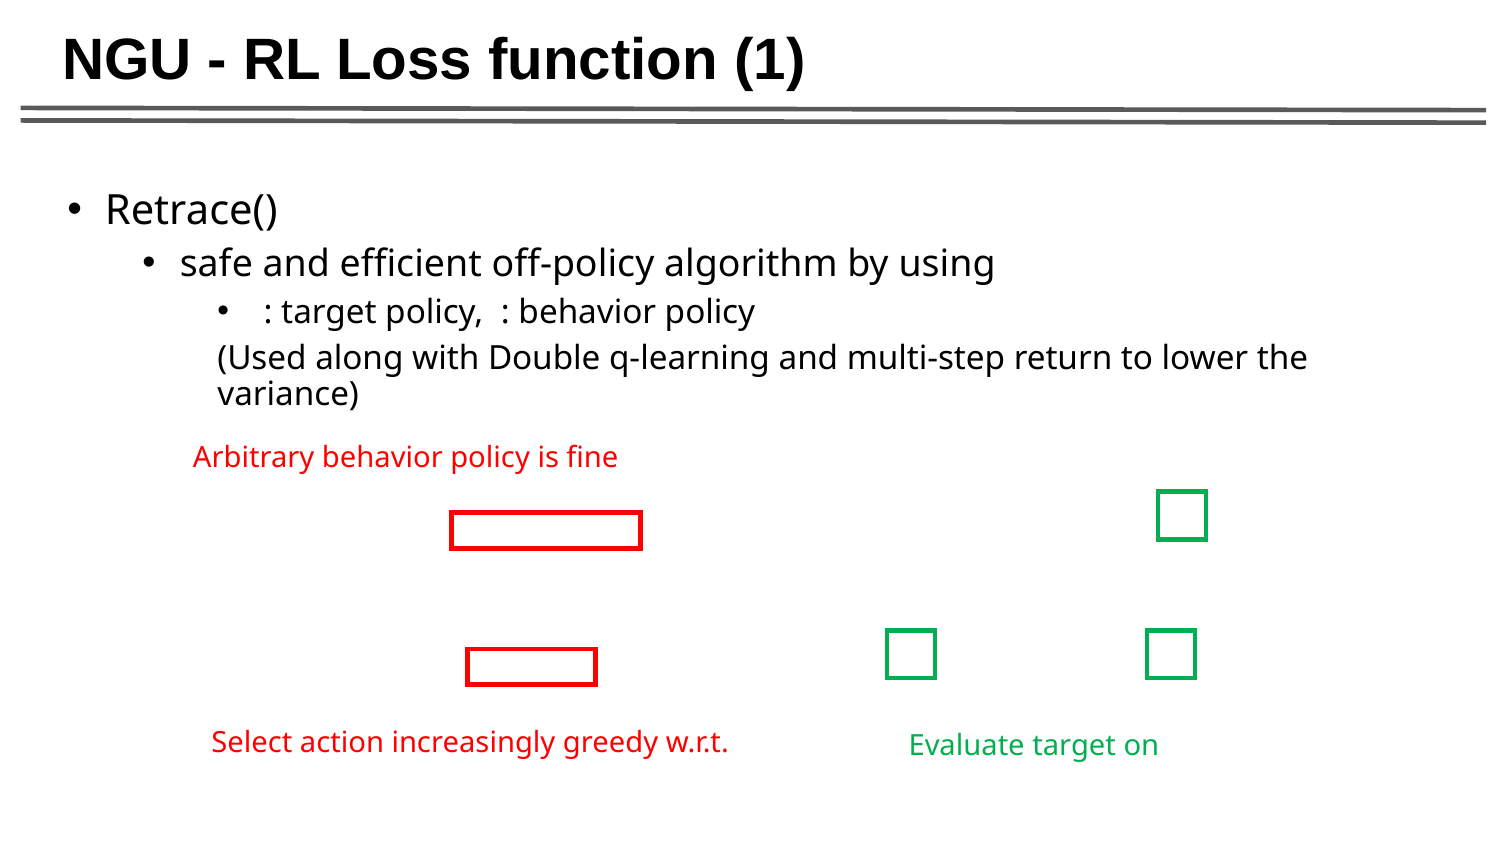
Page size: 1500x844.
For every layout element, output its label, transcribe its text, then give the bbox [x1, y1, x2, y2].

title NGU - RL Loss function (1) [51, 13, 1449, 106]
text_box [1158, 491, 1207, 540]
text_box Arbitrary behavior policy is fine [171, 430, 641, 481]
text_box [887, 630, 936, 678]
text_box [467, 648, 596, 685]
text_box [451, 512, 641, 549]
text_box [1146, 630, 1195, 678]
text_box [20, 107, 1487, 111]
